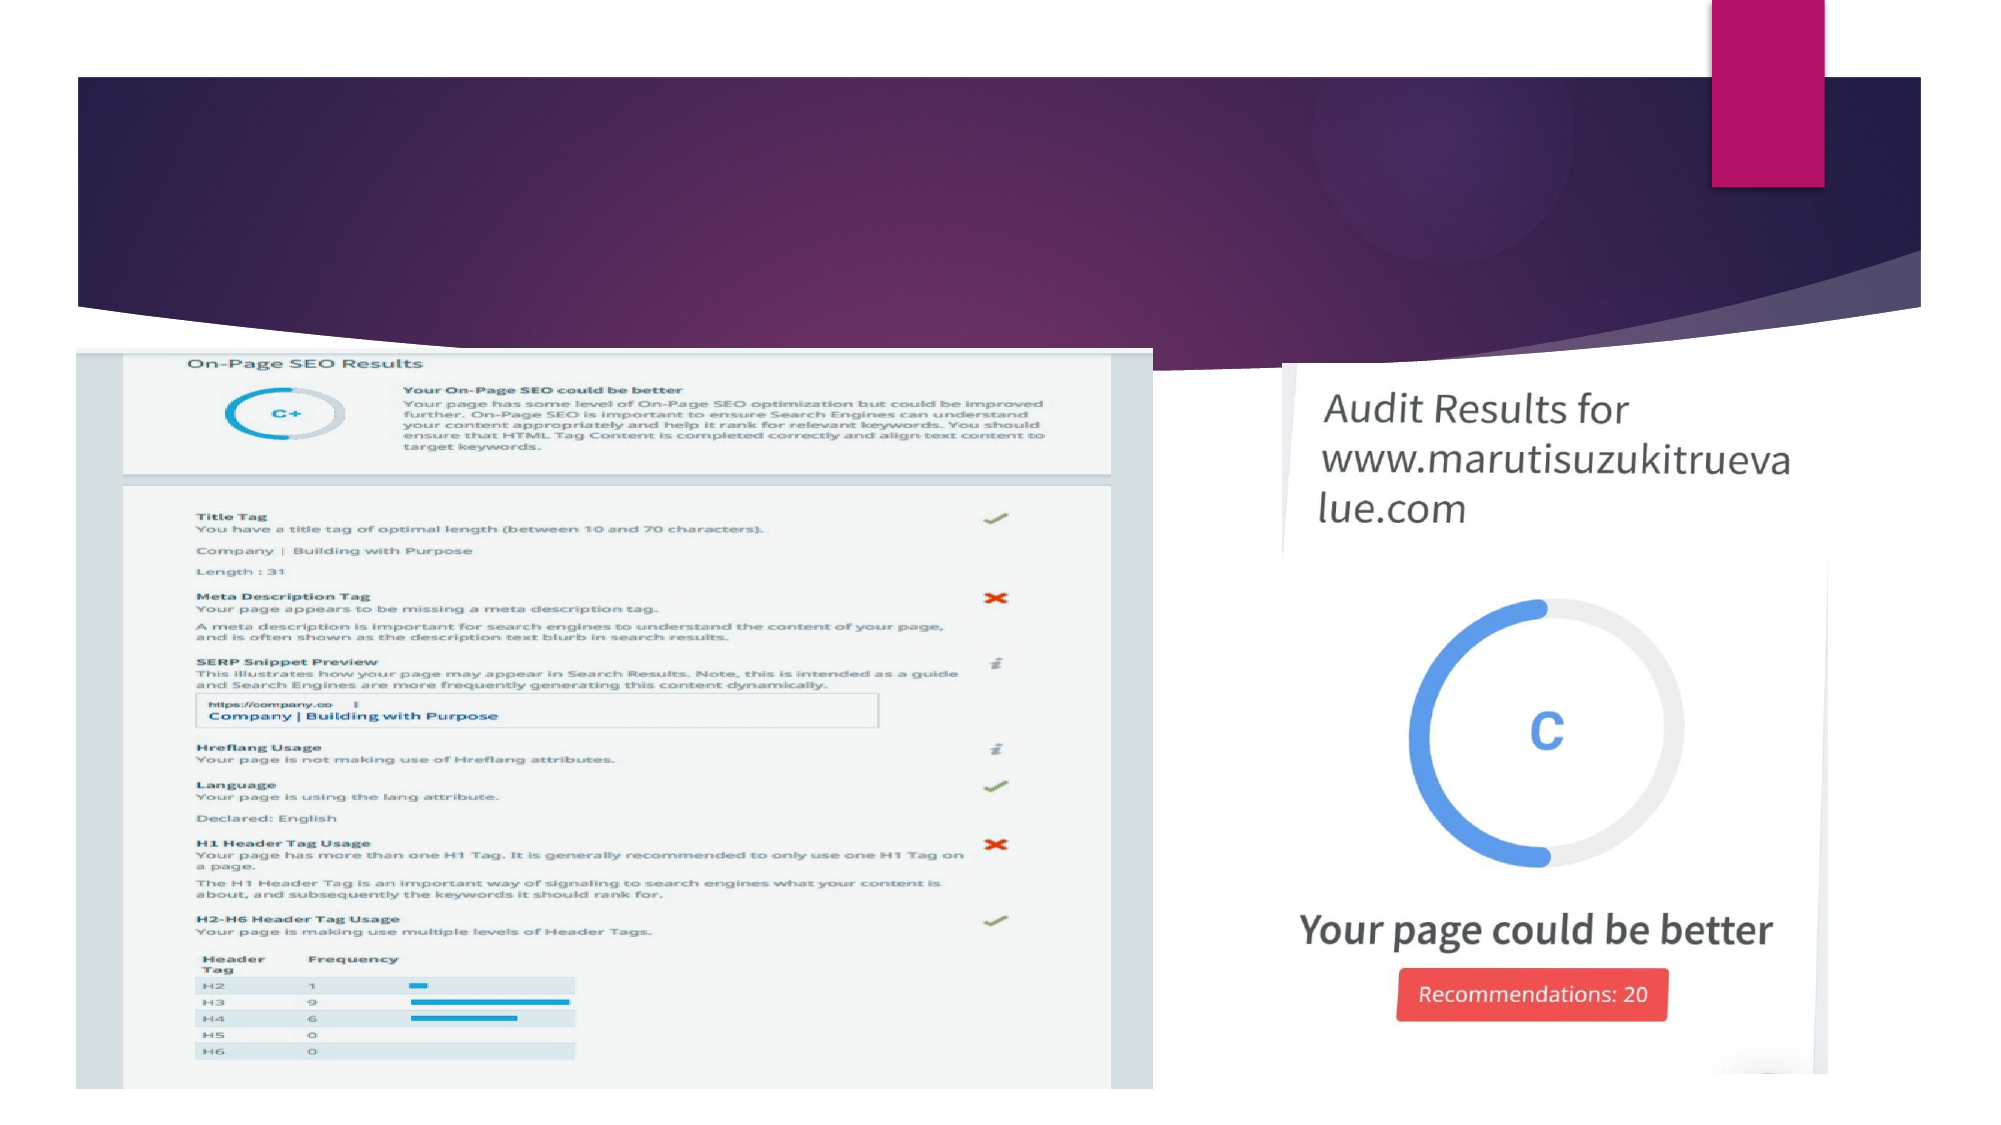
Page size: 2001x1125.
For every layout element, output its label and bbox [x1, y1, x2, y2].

list [75, 348, 1153, 1089]
picture [1281, 363, 1828, 1074]
